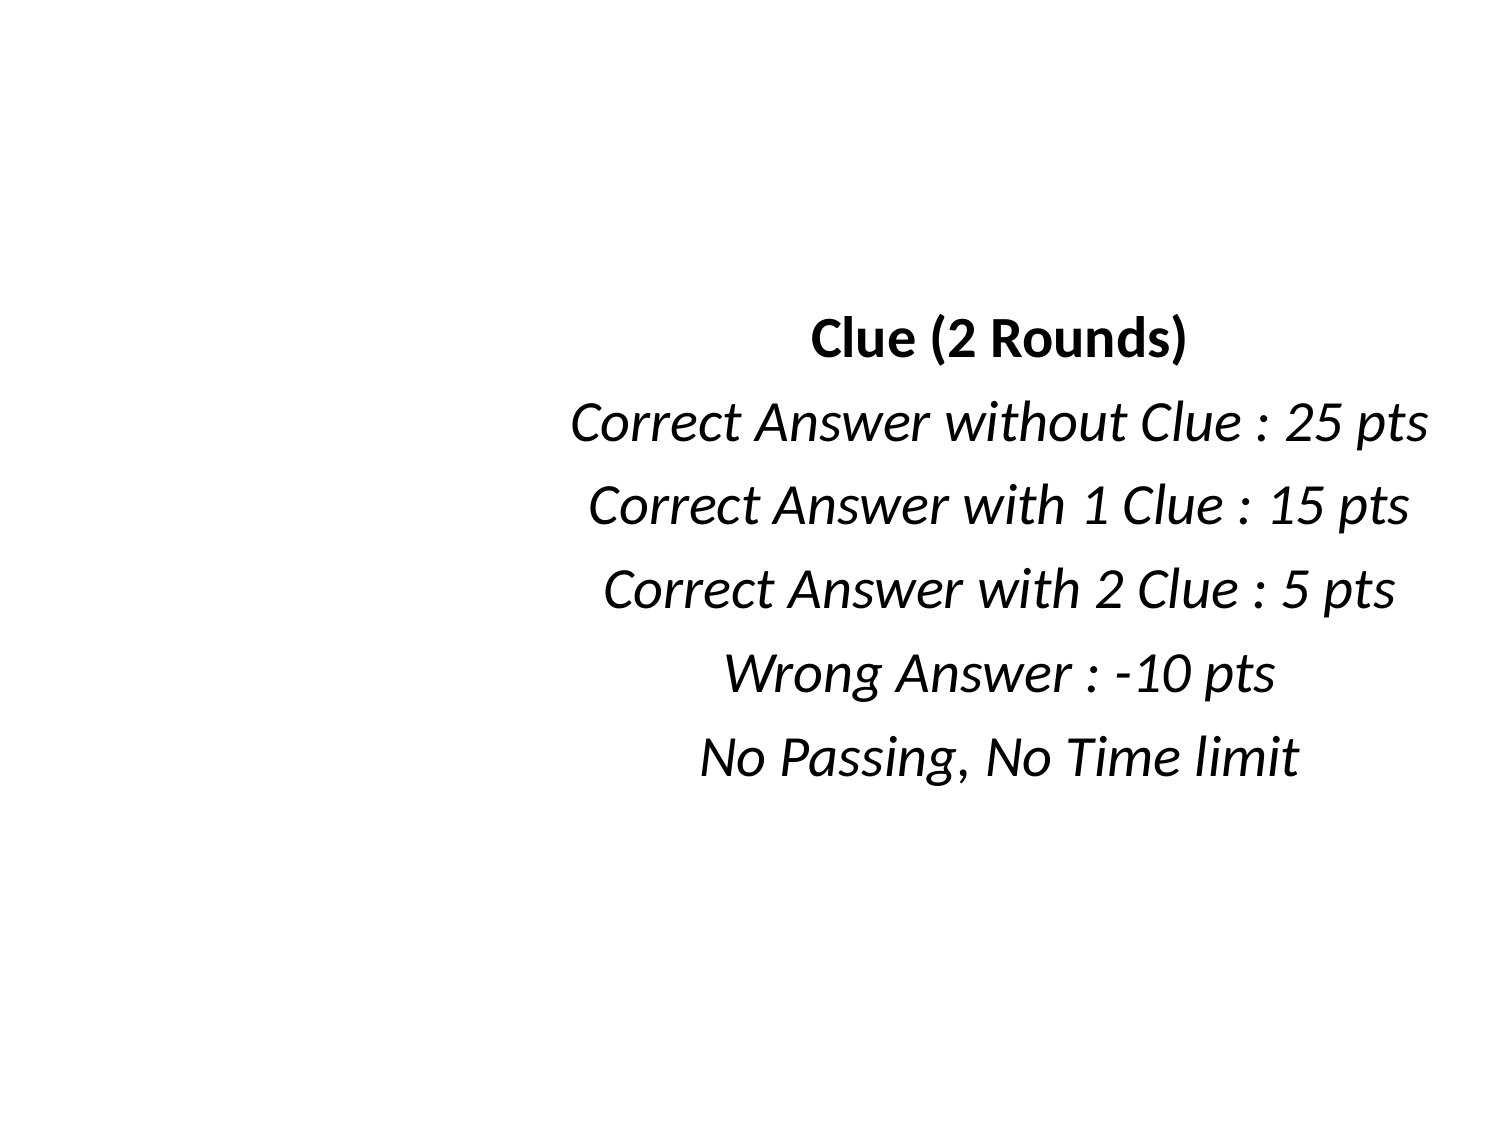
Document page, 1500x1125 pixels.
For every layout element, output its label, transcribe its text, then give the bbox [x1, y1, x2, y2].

list Clue (2 Rounds) Correct Answer without Clue : 25 pts Correct Answer with 1 Clue : 15 pts Correct Answer with 2 Clue : 5 pts Wrong Answer : -10 pts No Passing, No Time limit [137, 299, 1500, 1014]
